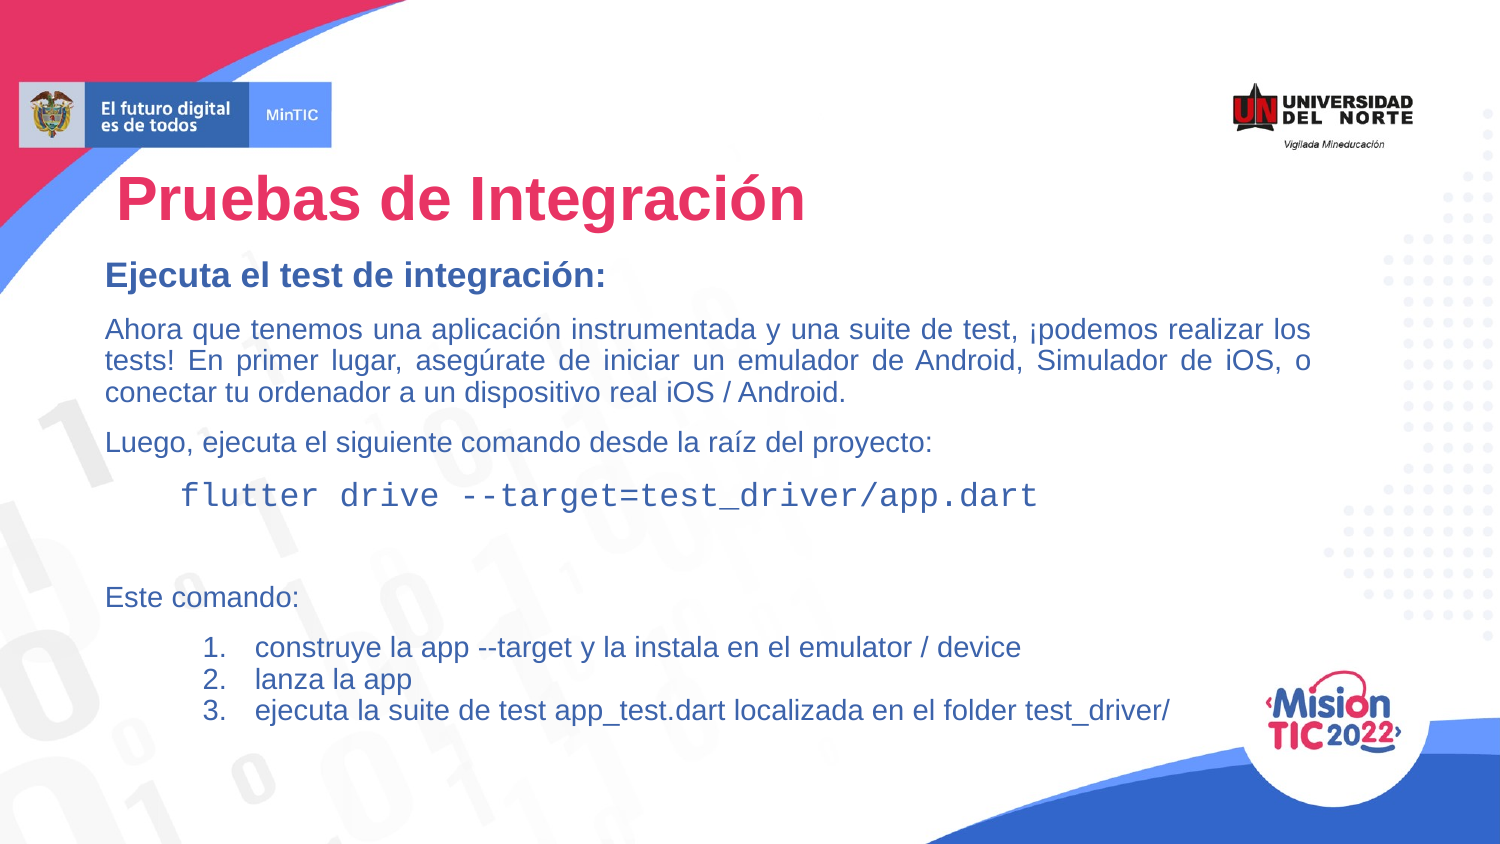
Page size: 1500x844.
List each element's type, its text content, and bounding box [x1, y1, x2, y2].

picture [0, 0, 1500, 844]
text_box Ejecuta el test de integración: Ahora que tenemos una aplicación instrumentada y una suite de test, ¡podemos realizar los tests! En primer lugar, asegúrate de iniciar un emulador de Android, Simulador de iOS, o conectar tu ordenador a un dispositivo real iOS / Android. Luego, ejecuta el siguiente comando desde la raíz del proyecto: flutter drive --target=test_driver/app.dart Este comando: construye la app --target y la instala en el emulator / device lanza la app ejecuta la suite de test app_test.dart localizada en el folder test_driver/ . [104, 251, 1314, 760]
text_box Pruebas de Integración [104, 133, 1343, 239]
